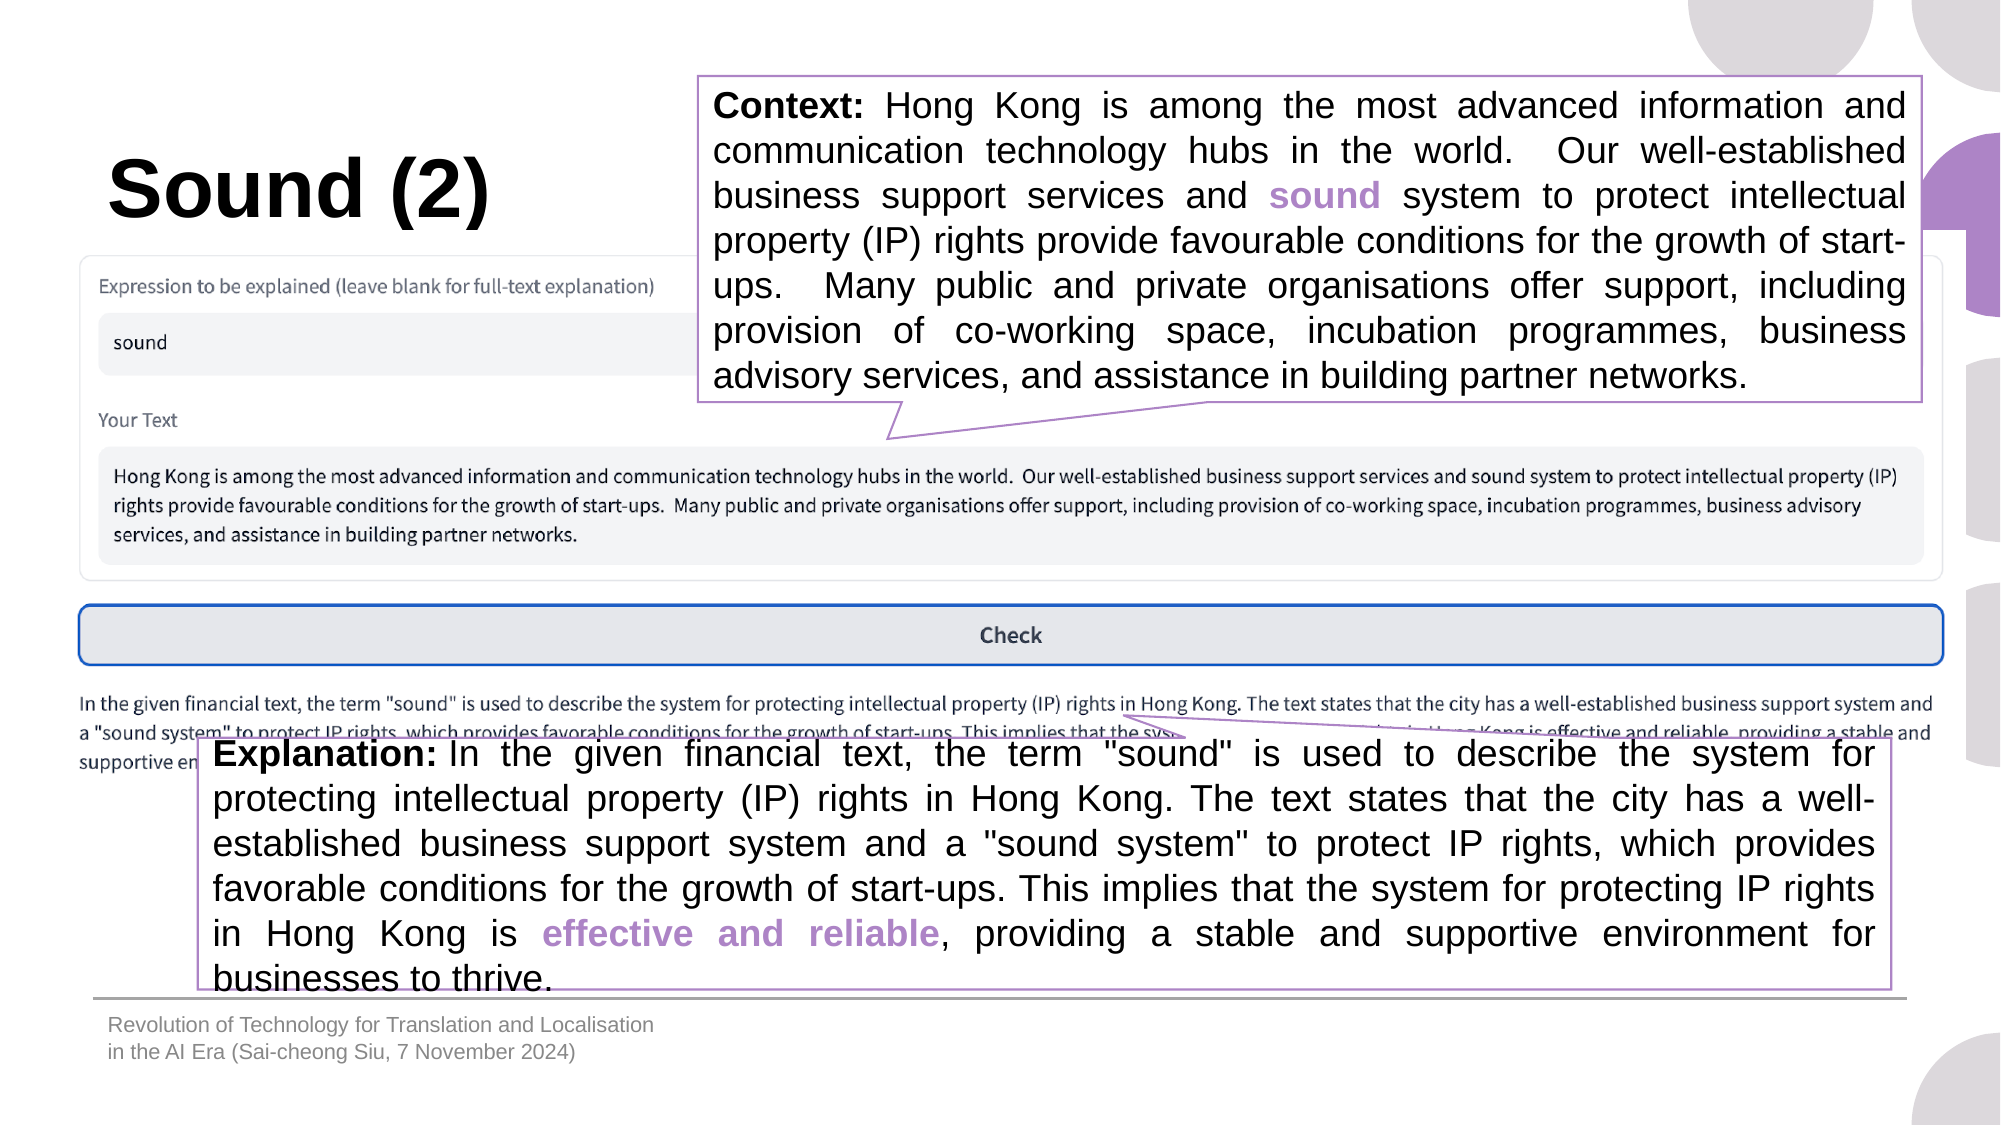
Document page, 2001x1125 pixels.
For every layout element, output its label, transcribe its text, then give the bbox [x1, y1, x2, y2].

text_box Explanation: In the given financial text, the term "sound" is used to describe the system for protecting intellectual property (IP) rights in Hong Kong. The text states that the city has a well-established business support system and a "sound system" to protect IP rights, which provides favorable conditions for the growth of start-ups. This implies that the system for protecting IP rights in Hong Kong is effective and reliable, providing a stable and supportive environment for businesses to thrive. [197, 802, 1892, 990]
text_box Context: Hong Kong is among the most advanced information and communication technology hubs in the world. Our well-established business support services and sound system to protect intellectual property (IP) rights provide favourable conditions for the growth of start-ups. Many public and private organisations offer support, including provision of co-working space, incubation programmes, business advisory services, and assistance in building partner networks. [697, 76, 1922, 229]
picture [60, 230, 1966, 791]
footer Revolution of Technology for Translation and Localisation in the AI Era (Sai-cheong Siu, 7 November 2024) [92, 1007, 685, 1068]
title Sound (2) [92, 126, 697, 229]
